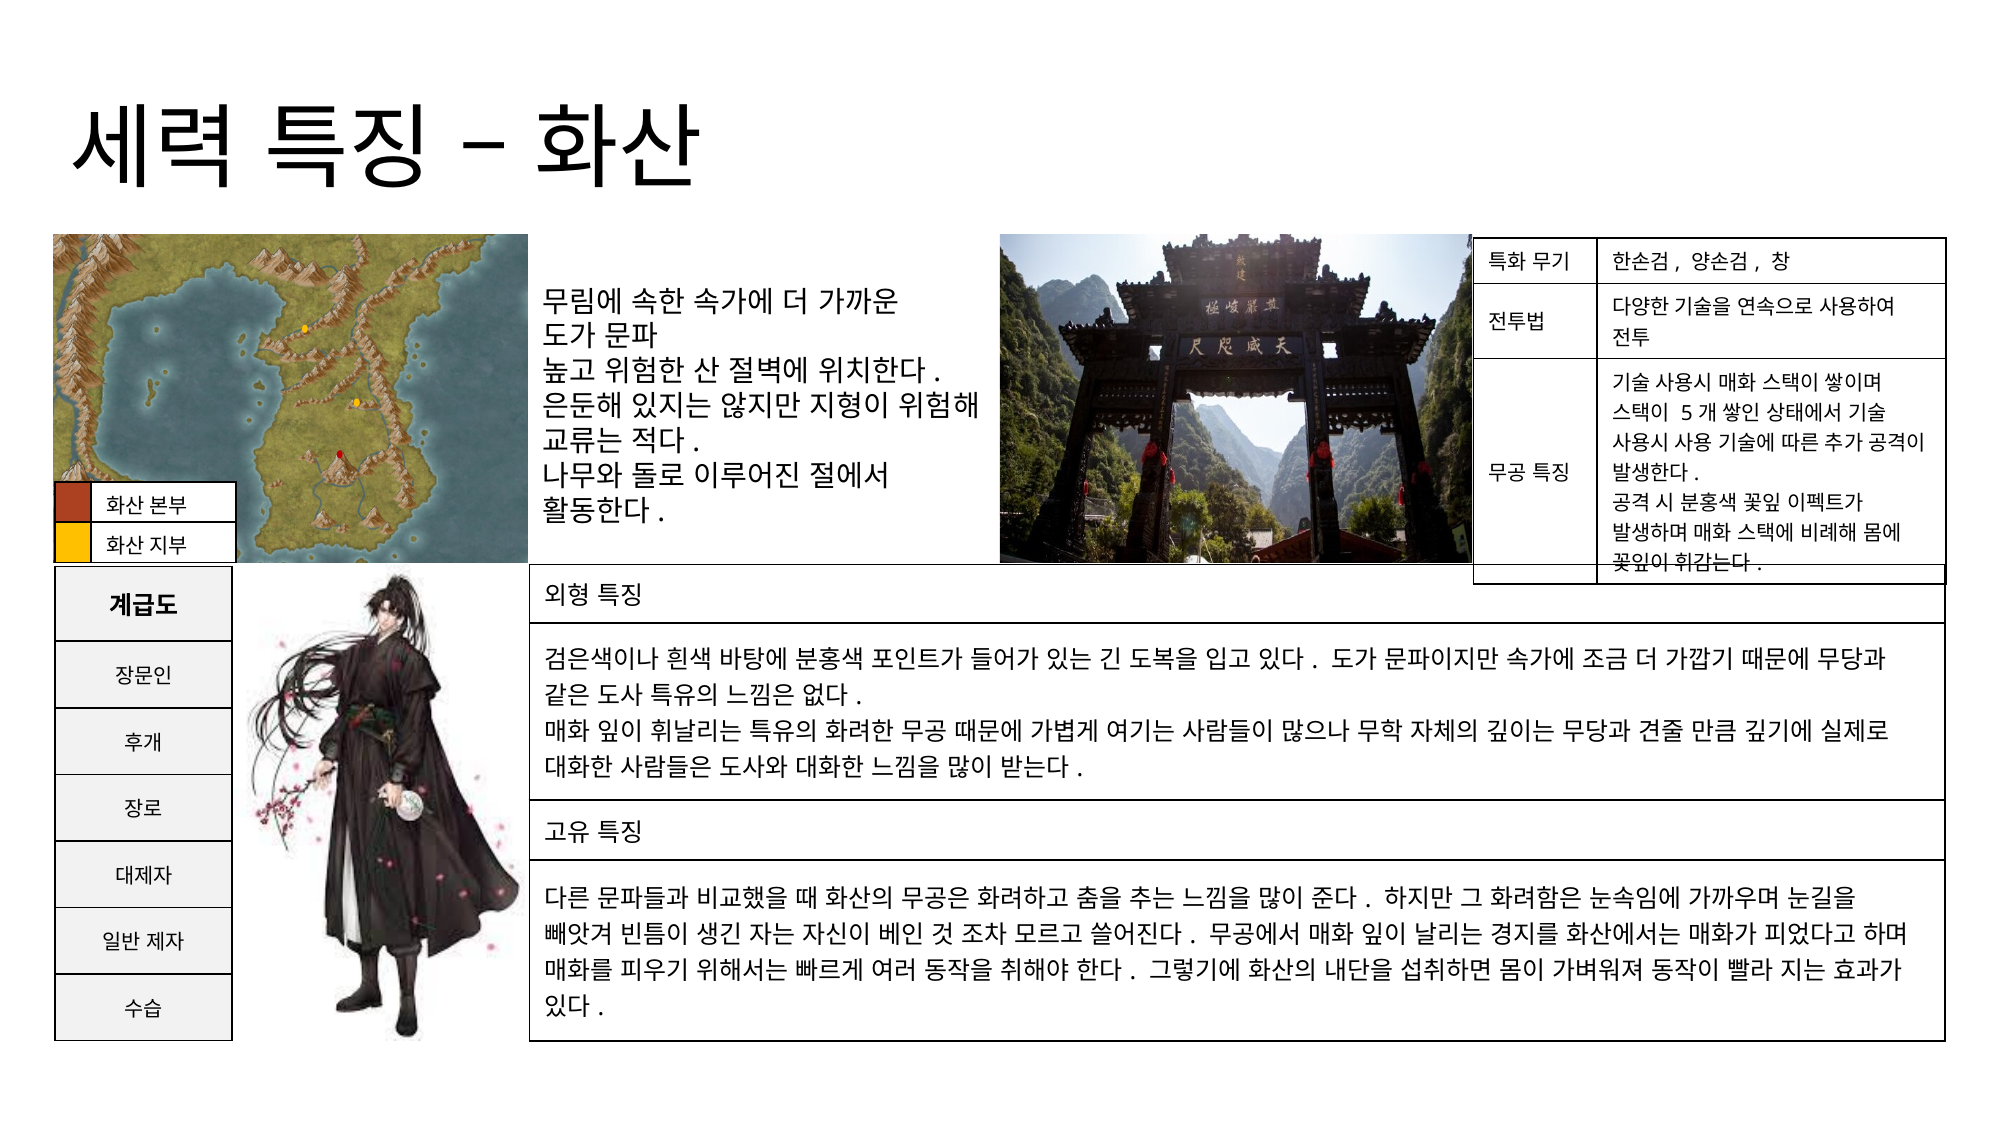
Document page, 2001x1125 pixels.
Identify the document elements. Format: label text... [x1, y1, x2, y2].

table_cell 수습 [56, 975, 231, 1040]
table_cell 후개 [56, 709, 231, 774]
table_header 계급도 [56, 567, 231, 640]
table_header 특화 무기 [1474, 239, 1596, 283]
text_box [53, 234, 528, 563]
picture [999, 234, 1473, 563]
table_header 고유 특징 [530, 801, 1944, 859]
table_cell 장로 [56, 775, 231, 840]
table_cell 다양한 기술을 연속으로 사용하여 전투 [1598, 284, 1945, 358]
table_cell 장문인 [56, 642, 231, 707]
title 세력 특징 – 화산 [55, 62, 1945, 239]
table_cell 검은색이나 흰색 바탕에 분홍색 포인트가 들어가 있는 긴 도복을 입고 있다. 도가 문파이지만 속가에 조금 더 가깝기 때문에 무당과 같은 도사 특유의 느낌은 없다. 매화 잎이 휘날리는 특유의 화려한 무공 때문에 가볍게 여기는 사람들이 많으나 무학 자체의 깊이는 무당과 견줄 만큼 깊기에 실제로 대화한 사람들은 도사와 대화한 느낌을 많이 받는다. [530, 624, 1944, 799]
table_cell 대제자 [56, 842, 231, 907]
table_cell 일반 제자 [56, 908, 231, 973]
picture [234, 564, 528, 1041]
table_header 외형 특징 [530, 565, 1944, 622]
table_cell 다른 문파들과 비교했을 때 화산의 무공은 화려하고 춤을 추는 느낌을 많이 준다. 하지만 그 화려함은 눈속임에 가까우며 눈길을 빼앗겨 빈틈이 생긴 자는 자신이 베인 것 조차 모르고 쓸어진다. 무공에서 매화 잎이 날리는 경지를 화산에서는 매화가 피었다고 하며 매화를 피우기 위해서는 빠르게 여러 동작을 취해야 한다. 그렇기에 화산의 내단을 섭취하면 몸이 가벼워져 동작이 빨라 지는 효과가 있다. [530, 861, 1944, 1040]
table_header 한손검, 양손검, 창 [1598, 239, 1945, 283]
table_cell 무공 특징 [1474, 359, 1596, 564]
table_cell 기술 사용시 매화 스택이 쌓이며 스택이 5개 쌓인 상태에서 기술 사용시 사용 기술에 따른 추가 공격이 발생한다. 공격 시 분홍색 꽃잎 이펙트가 발생하며 매화 스택에 비례해 몸에 꽃잎이 휘감는다. [1598, 359, 1945, 564]
table_cell 전투법 [1474, 284, 1596, 358]
text_box 무림에 속한 속가에 더 가까운 도가 문파 높고 위험한 산 절벽에 위치한다. 은둔해 있지는 않지만 지형이 위험해 교류는 적다. 나무와 돌로 이루어진 절에서 활동한다. [528, 275, 999, 535]
